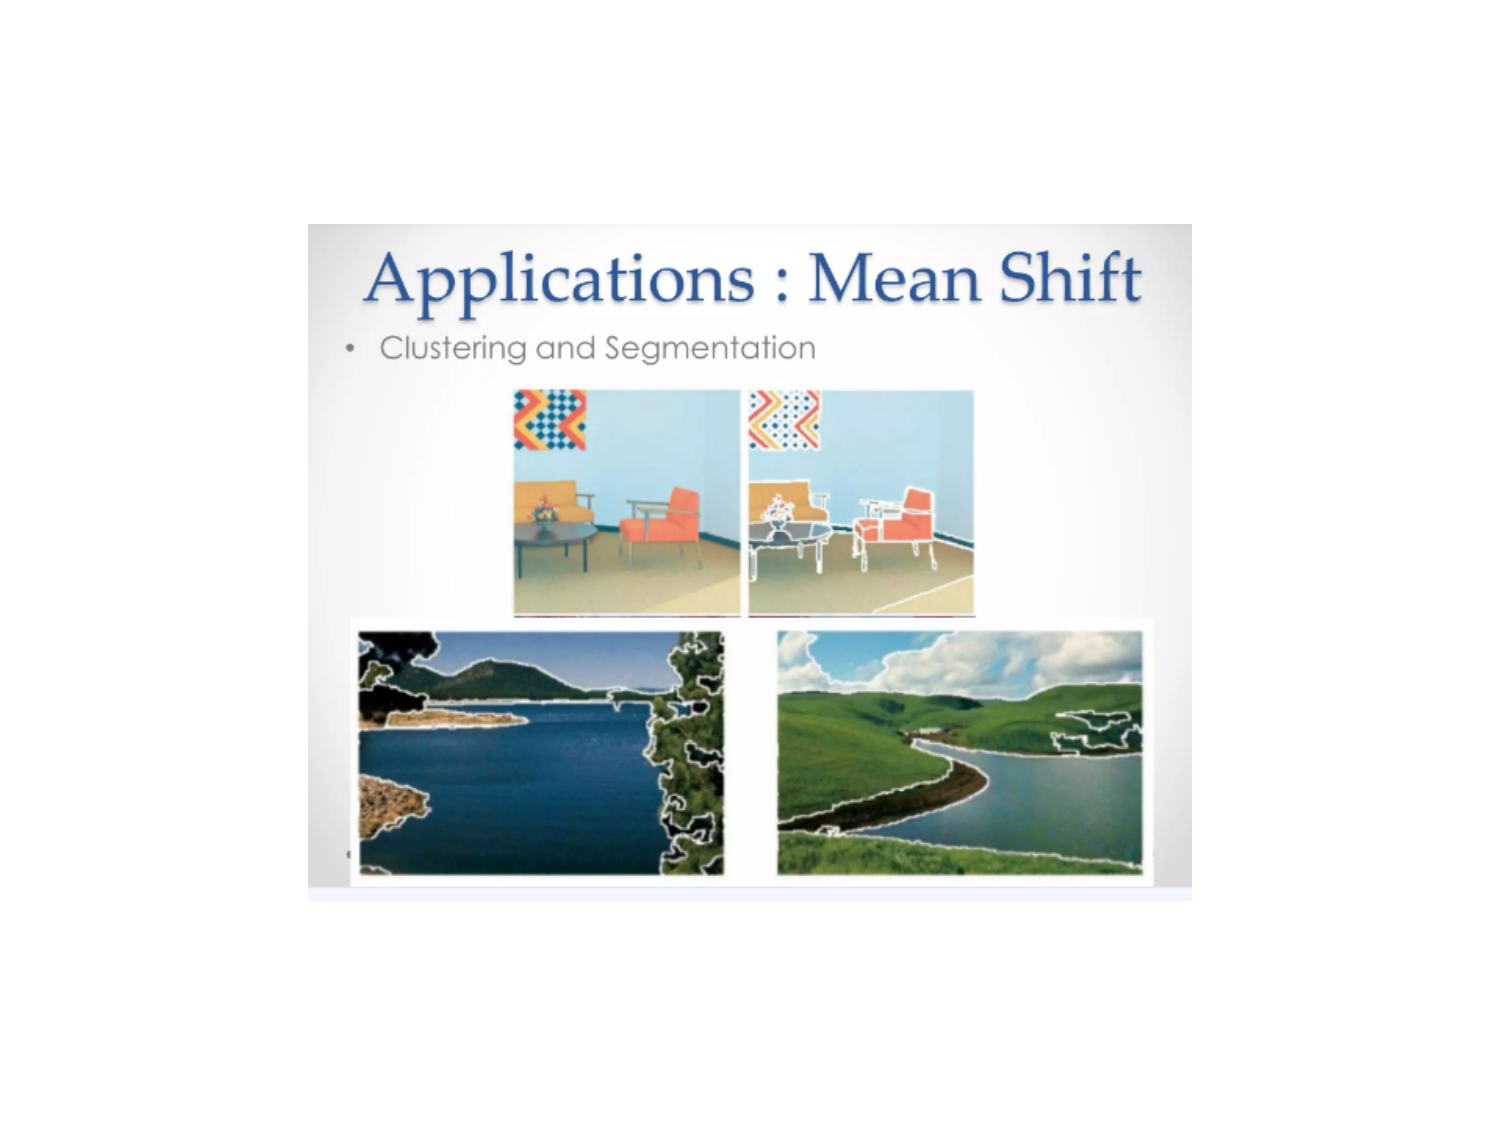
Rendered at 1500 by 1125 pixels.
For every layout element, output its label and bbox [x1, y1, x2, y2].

picture [308, 223, 1192, 901]
